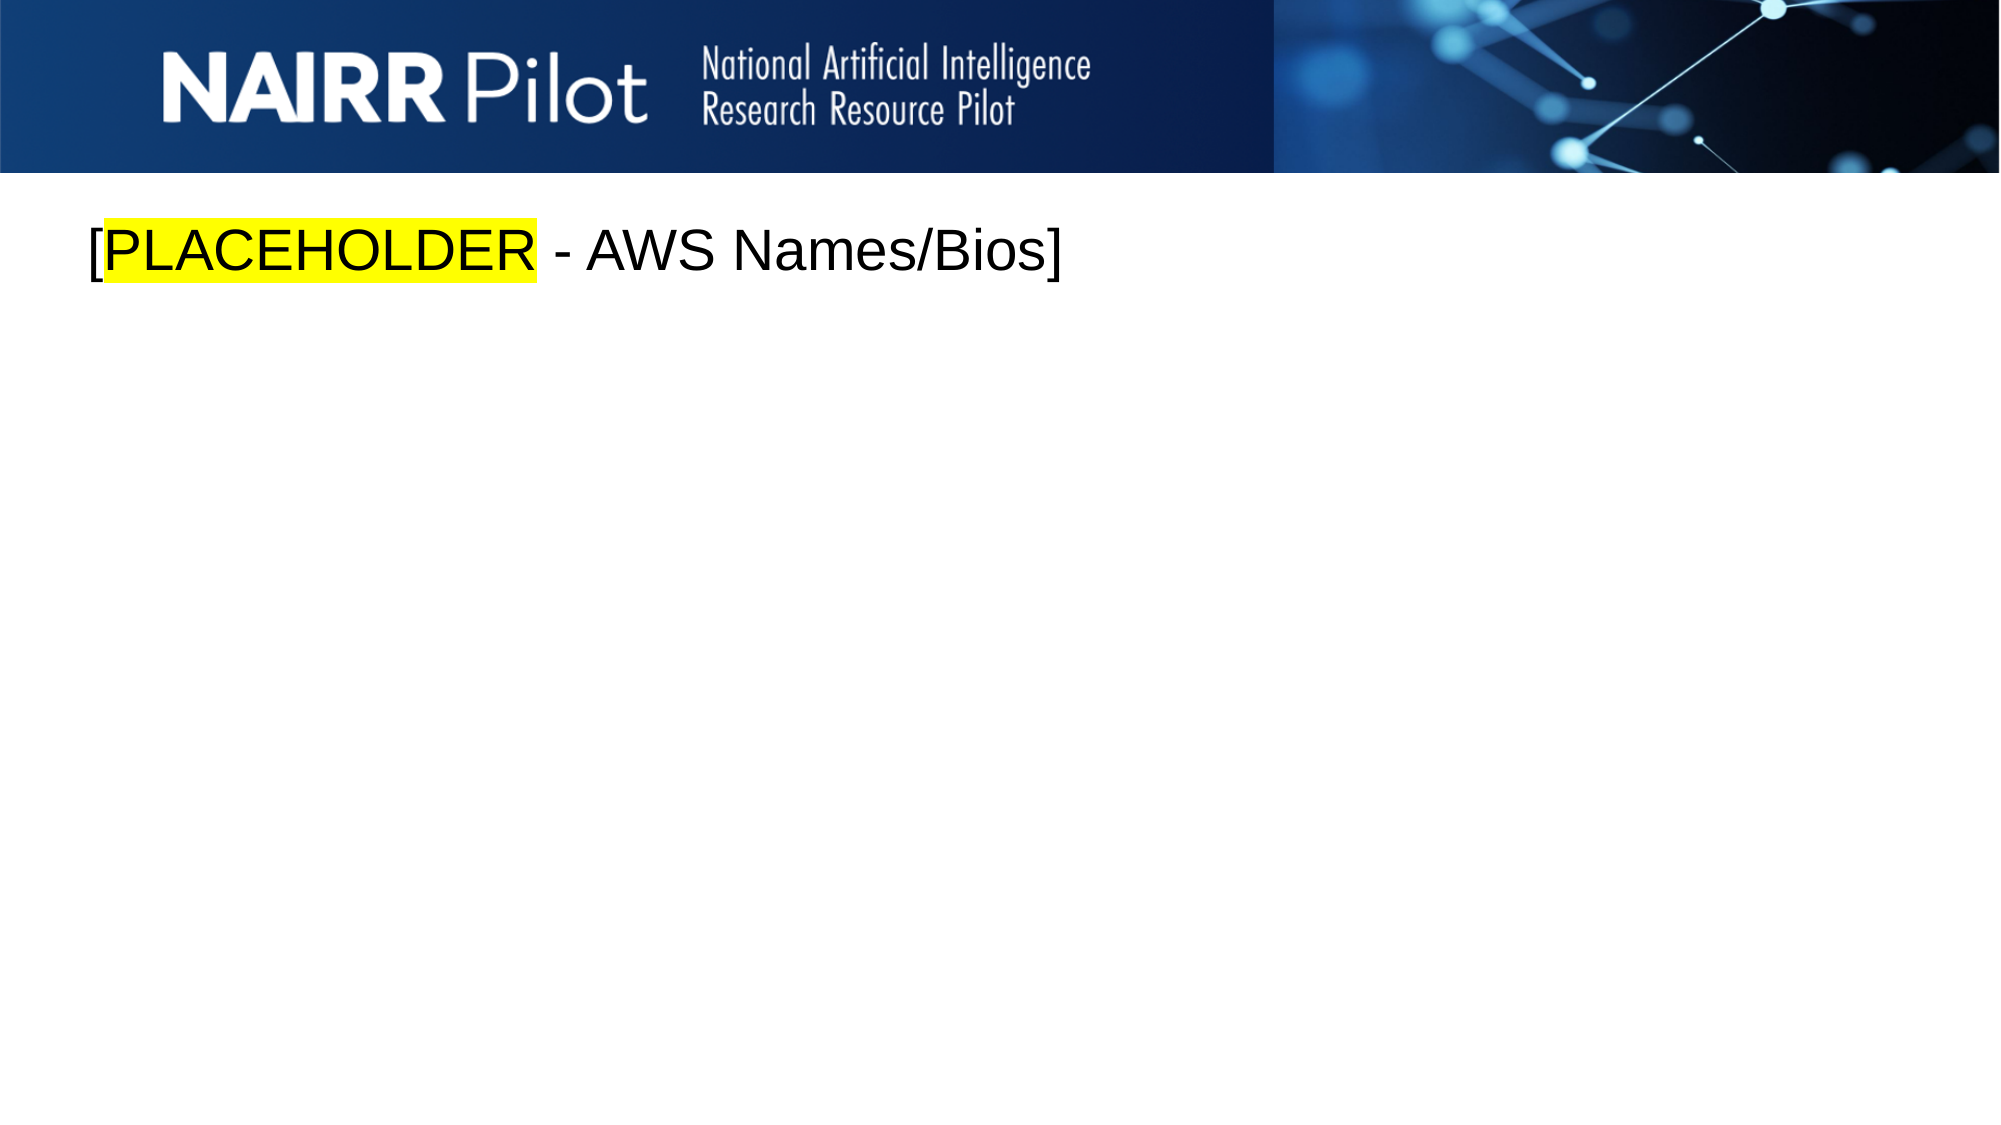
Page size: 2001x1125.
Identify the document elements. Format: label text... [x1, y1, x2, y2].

text_box [PLACEHOLDER - AWS Names/Bios] [72, 204, 1935, 290]
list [0, 0, 2000, 173]
